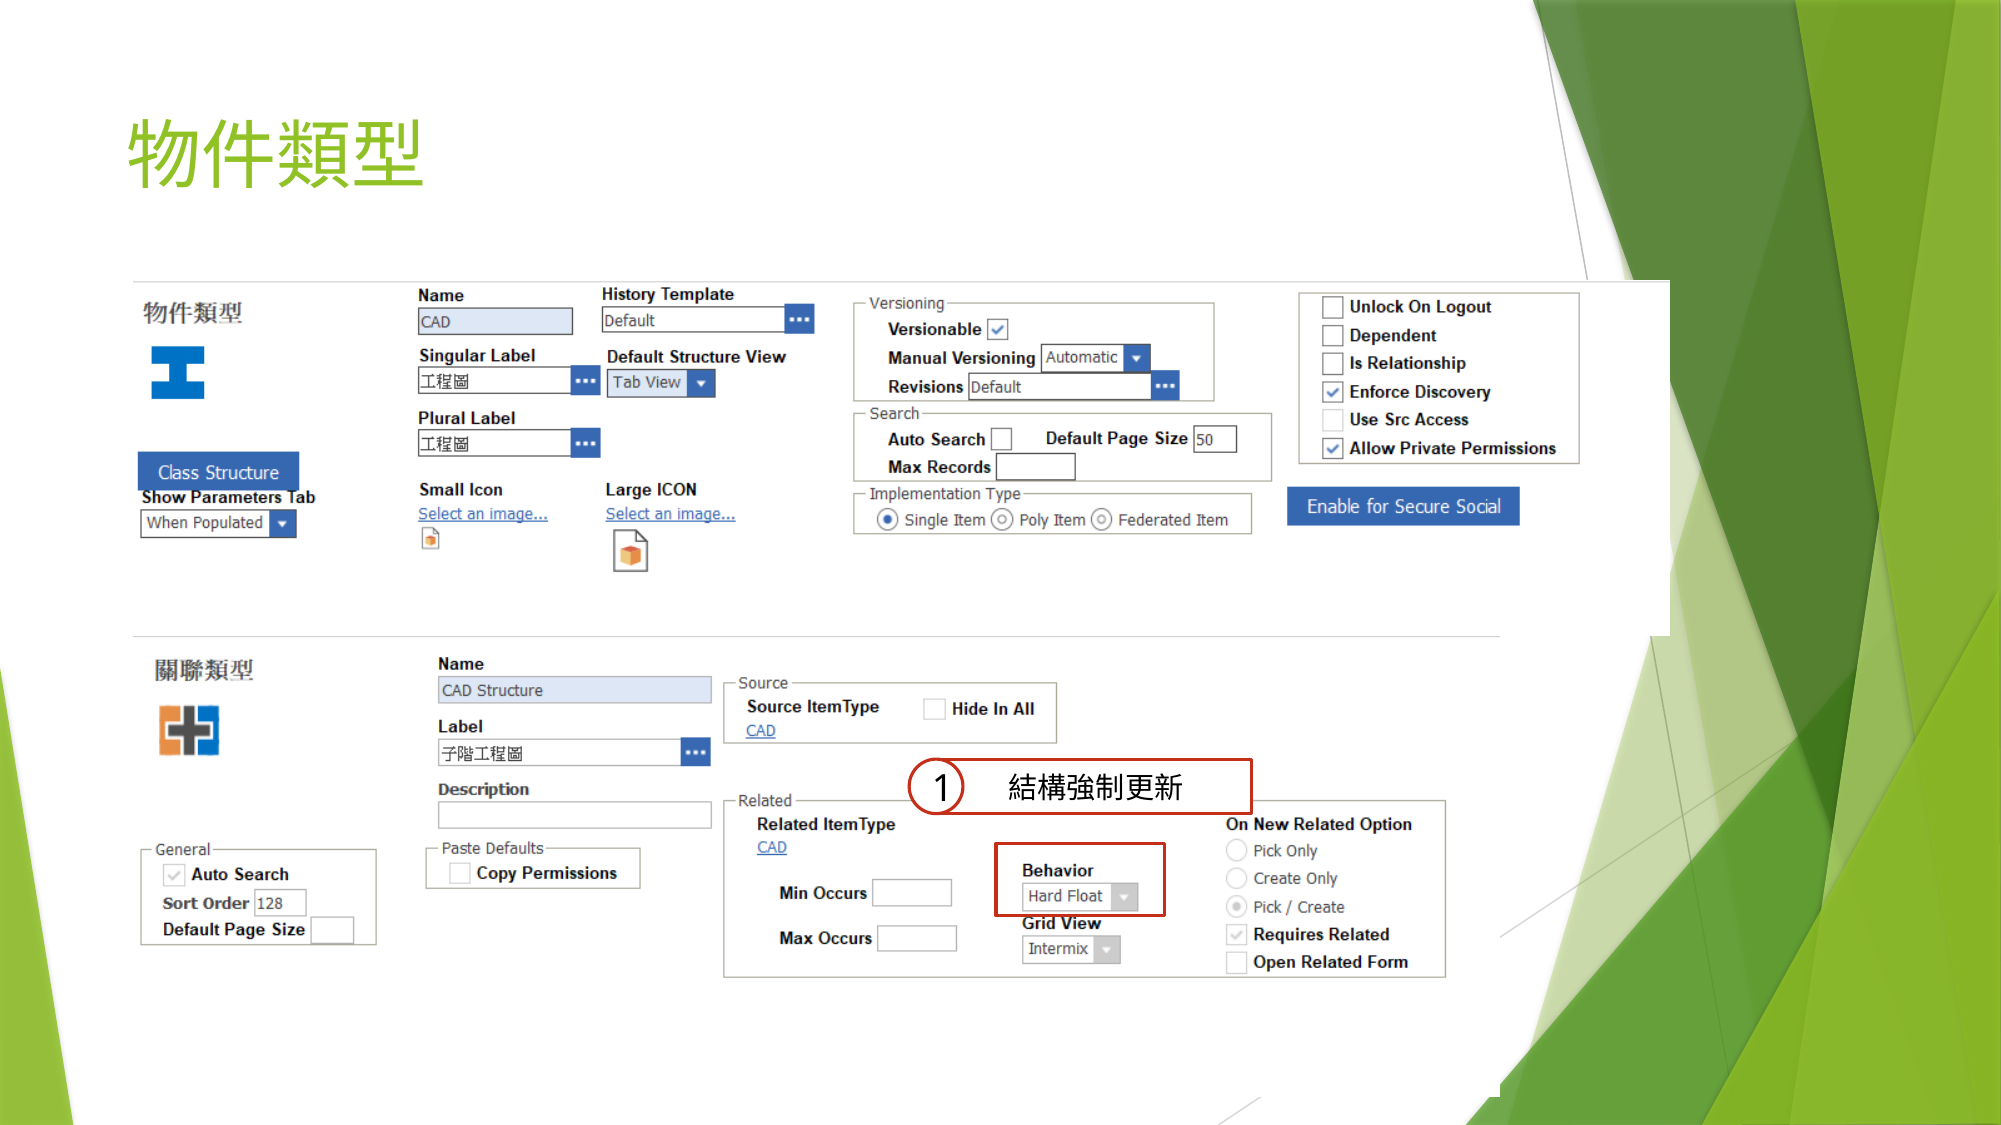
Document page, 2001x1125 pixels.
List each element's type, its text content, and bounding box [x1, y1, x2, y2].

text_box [908, 758, 1252, 815]
title 物件類型 [111, 99, 1522, 215]
picture [132, 280, 1670, 1097]
